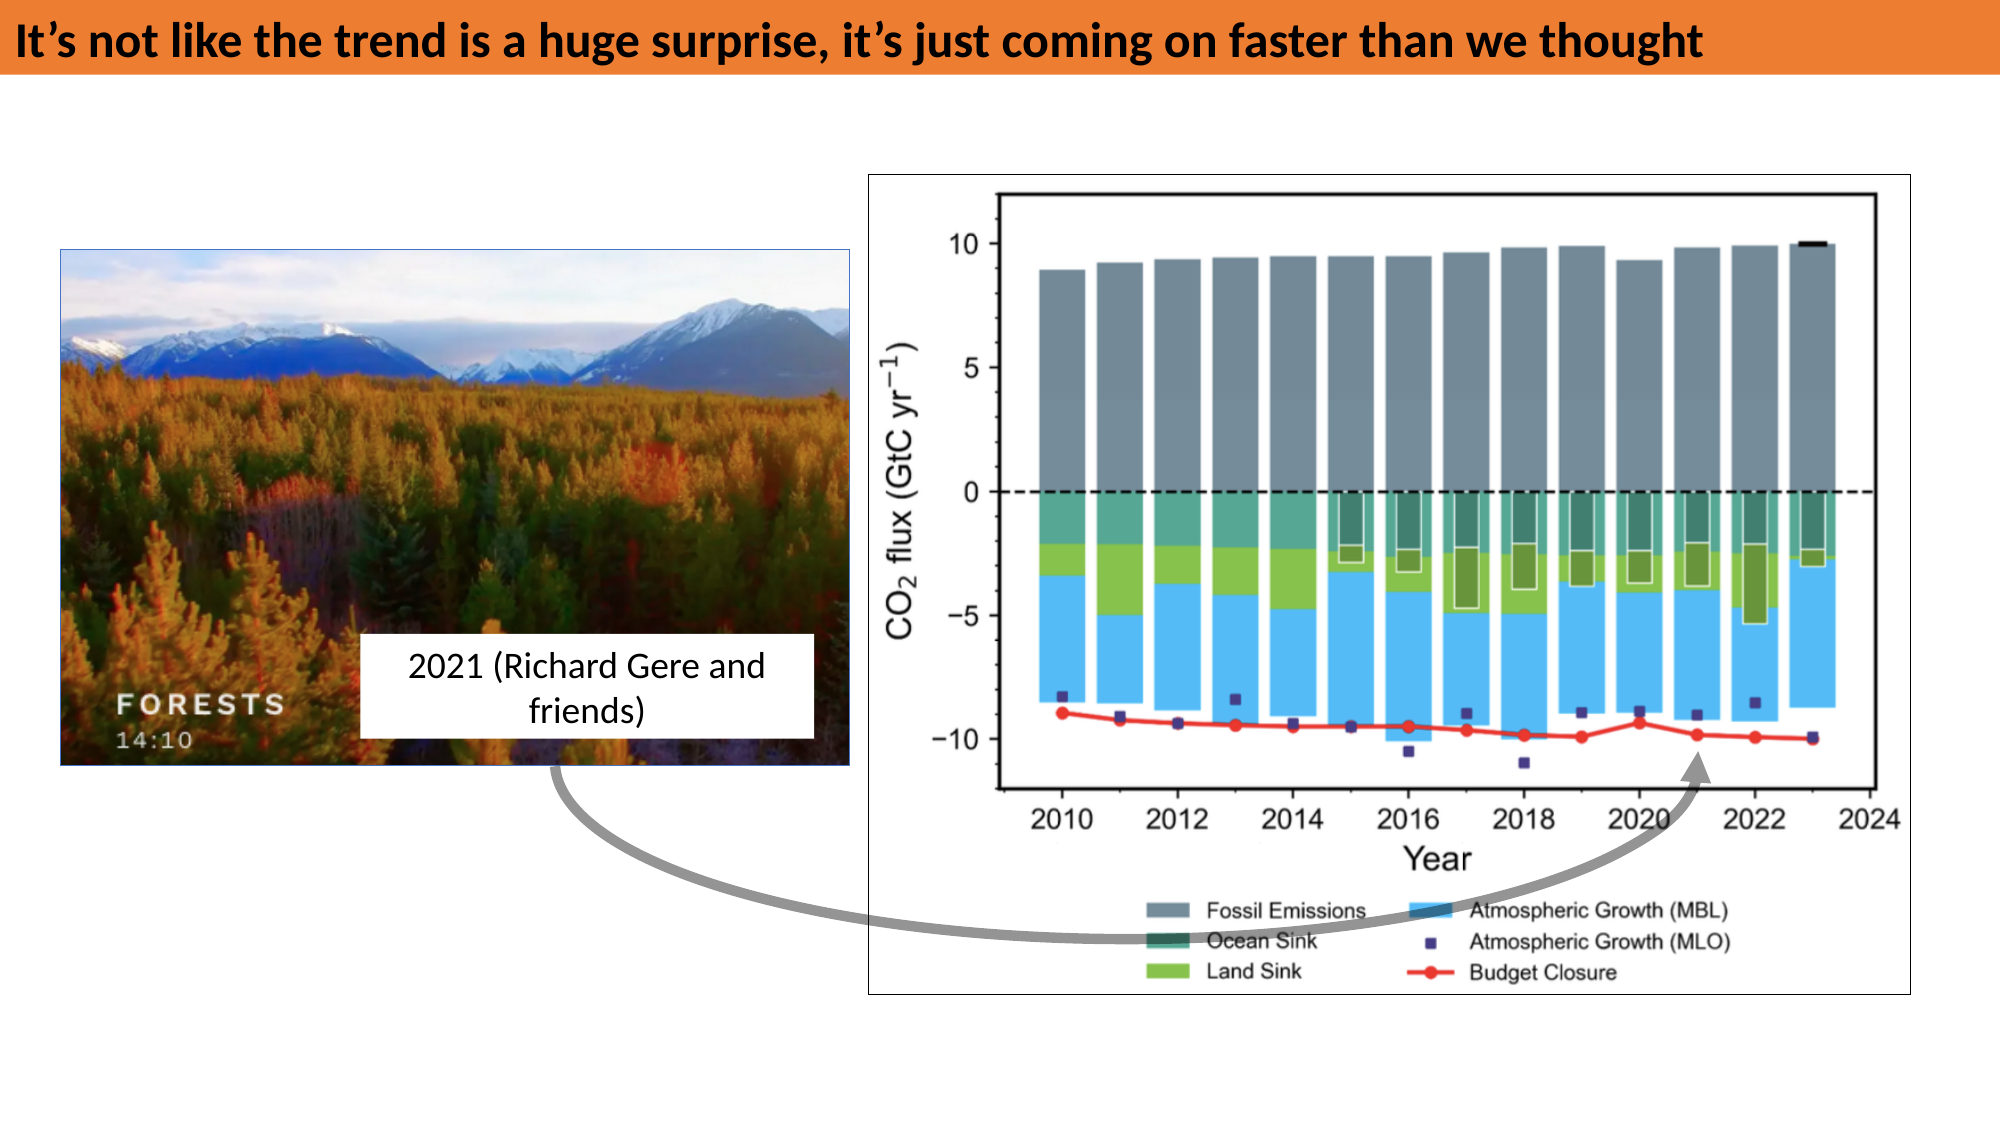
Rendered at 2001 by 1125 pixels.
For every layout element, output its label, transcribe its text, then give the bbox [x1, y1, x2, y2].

text_box It’s not like the trend is a huge surprise, it’s just coming on faster than we thought [0, 0, 2000, 75]
text_box [554, 763, 868, 921]
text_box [60, 249, 850, 766]
picture [868, 174, 1911, 995]
